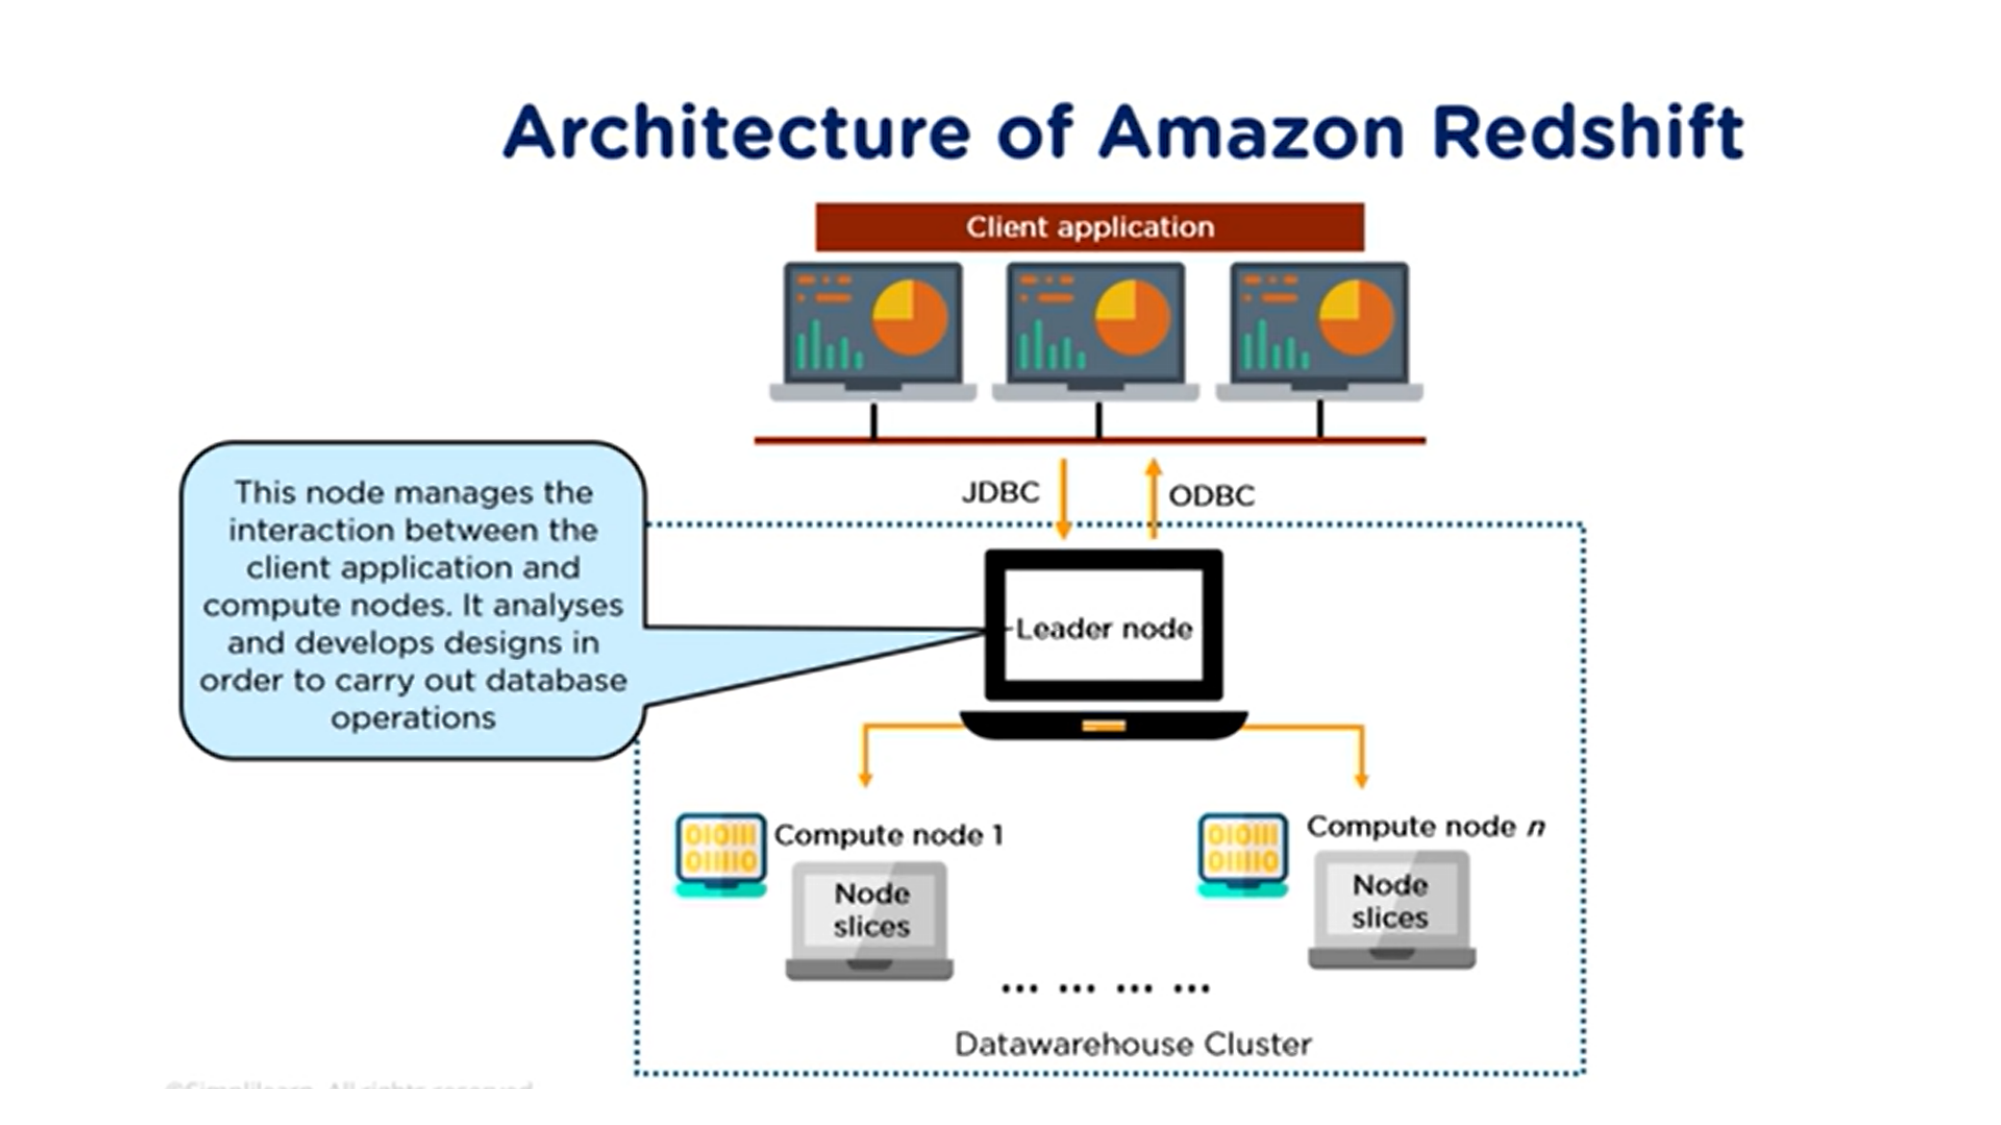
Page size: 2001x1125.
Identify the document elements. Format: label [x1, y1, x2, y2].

picture [142, 69, 1858, 1089]
